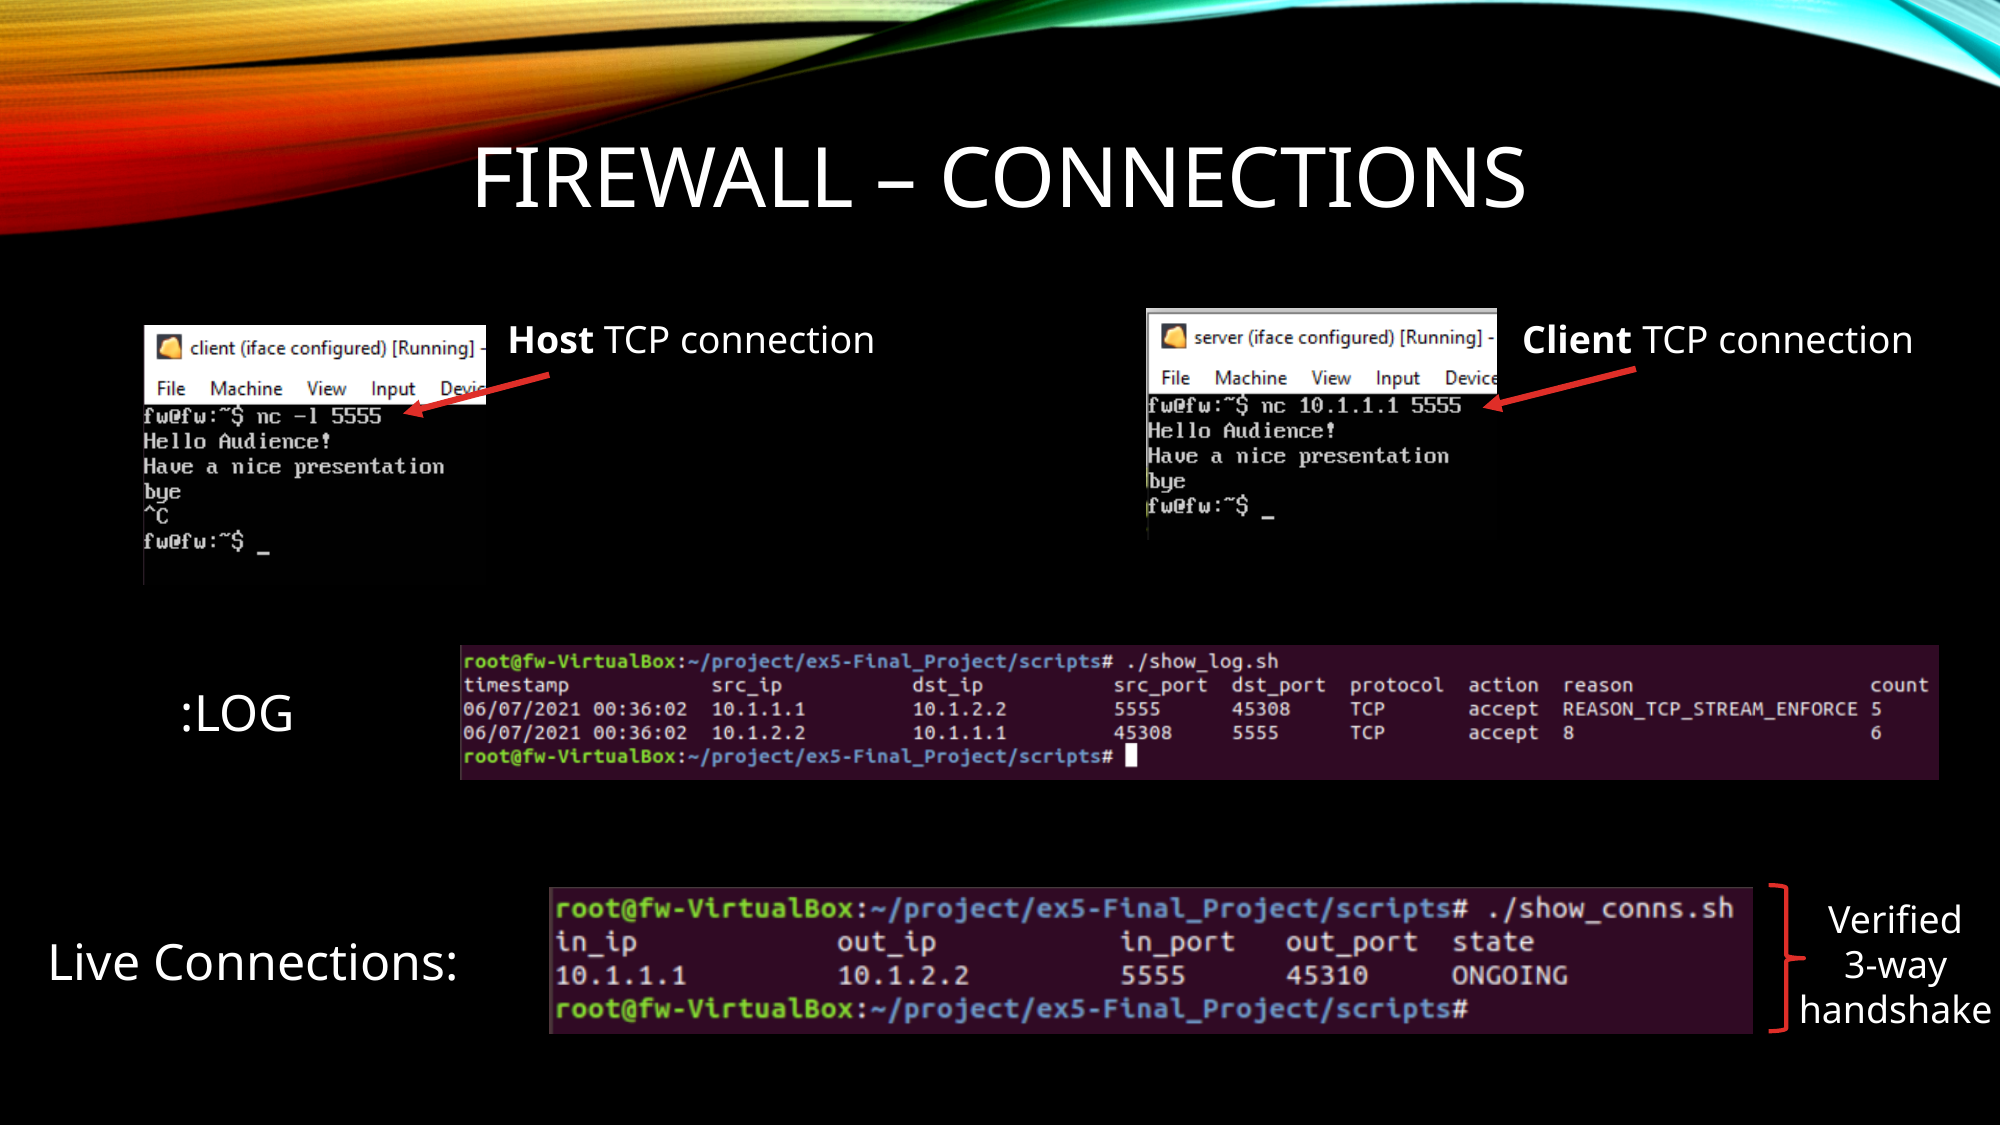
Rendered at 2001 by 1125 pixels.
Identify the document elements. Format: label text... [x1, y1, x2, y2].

text_box [1768, 884, 1787, 1032]
picture [460, 644, 1939, 780]
title Firewall – connections [293, 74, 1707, 287]
text_box Client TCP connection [1507, 308, 1930, 368]
picture [143, 324, 487, 585]
picture [549, 887, 1753, 1035]
text_box LOG: [164, 674, 310, 750]
text_box Verified 3-way handshake [1783, 888, 2000, 1039]
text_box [402, 374, 550, 414]
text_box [1482, 368, 1637, 408]
picture [1145, 307, 1497, 540]
text_box Host TCP connection [492, 308, 891, 368]
text_box Live Connections: [33, 922, 475, 998]
picture [0, 0, 2000, 237]
